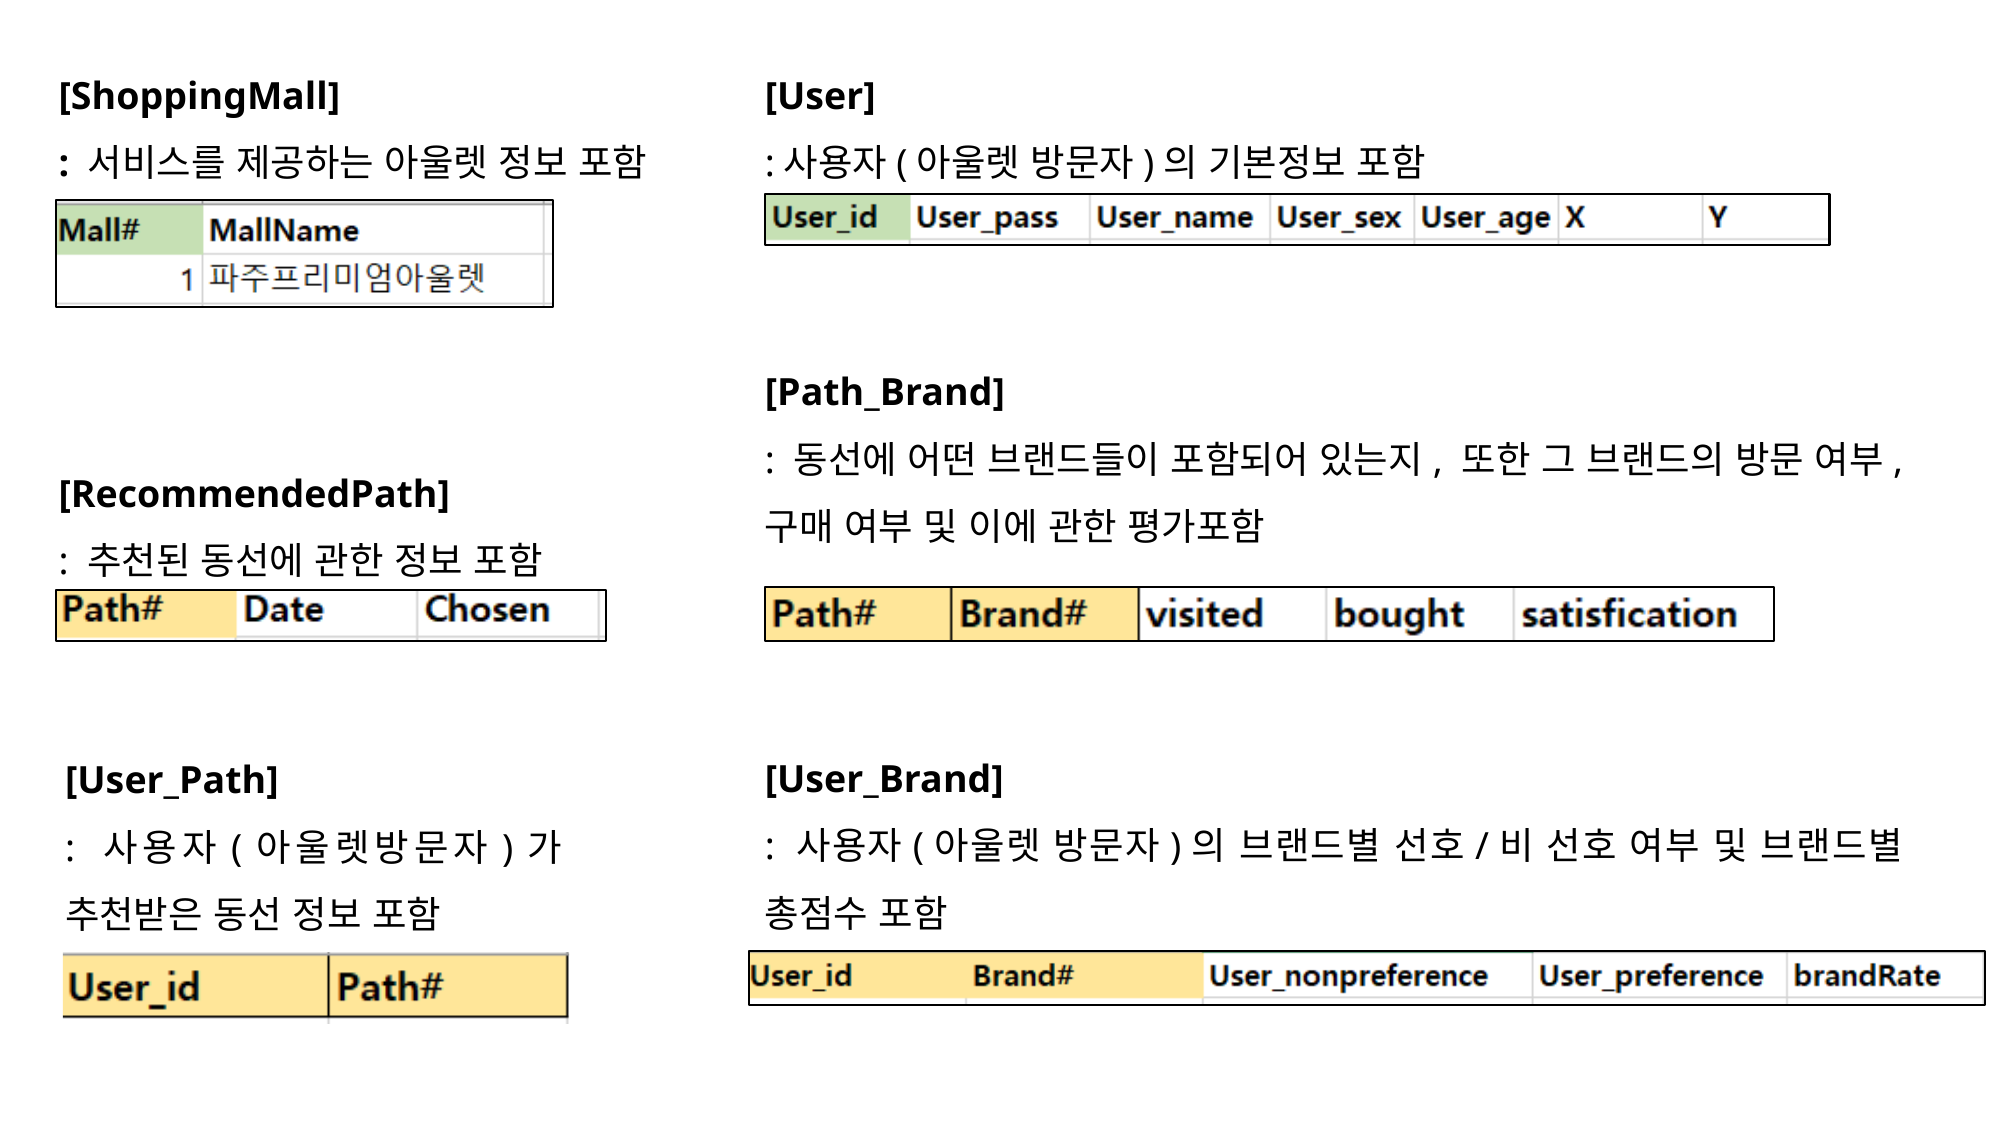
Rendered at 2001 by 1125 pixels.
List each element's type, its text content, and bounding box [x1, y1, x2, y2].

picture [62, 951, 570, 1024]
picture [766, 194, 1829, 244]
picture [766, 587, 1773, 640]
text_box [User_Brand] : 사용자(아울렛 방문자)의 브랜드별 선호/비 선호 여부 및 브랜드별 총점수 포함 [750, 724, 1918, 942]
text_box [Path_Brand] : 동선에 어떤 브랜드들이 포함되어 있는지, 또한 그 브랜드의 방문 여부, 구매 여부 및 이에 관한 평가포함 [750, 338, 1918, 556]
picture [750, 951, 1984, 1005]
text_box [User] :사용자(아울렛 방문자)의 기본정보 포함 [750, 42, 1496, 192]
text_box [ShoppingMall] : 서비스를 제공하는 아울렛 정보 포함 [43, 42, 716, 192]
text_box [43, 439, 606, 640]
text_box [User_Path] : 사용자(아울렛방문자)가 추천받은 동선 정보 포함 [50, 726, 577, 944]
picture [56, 201, 553, 307]
